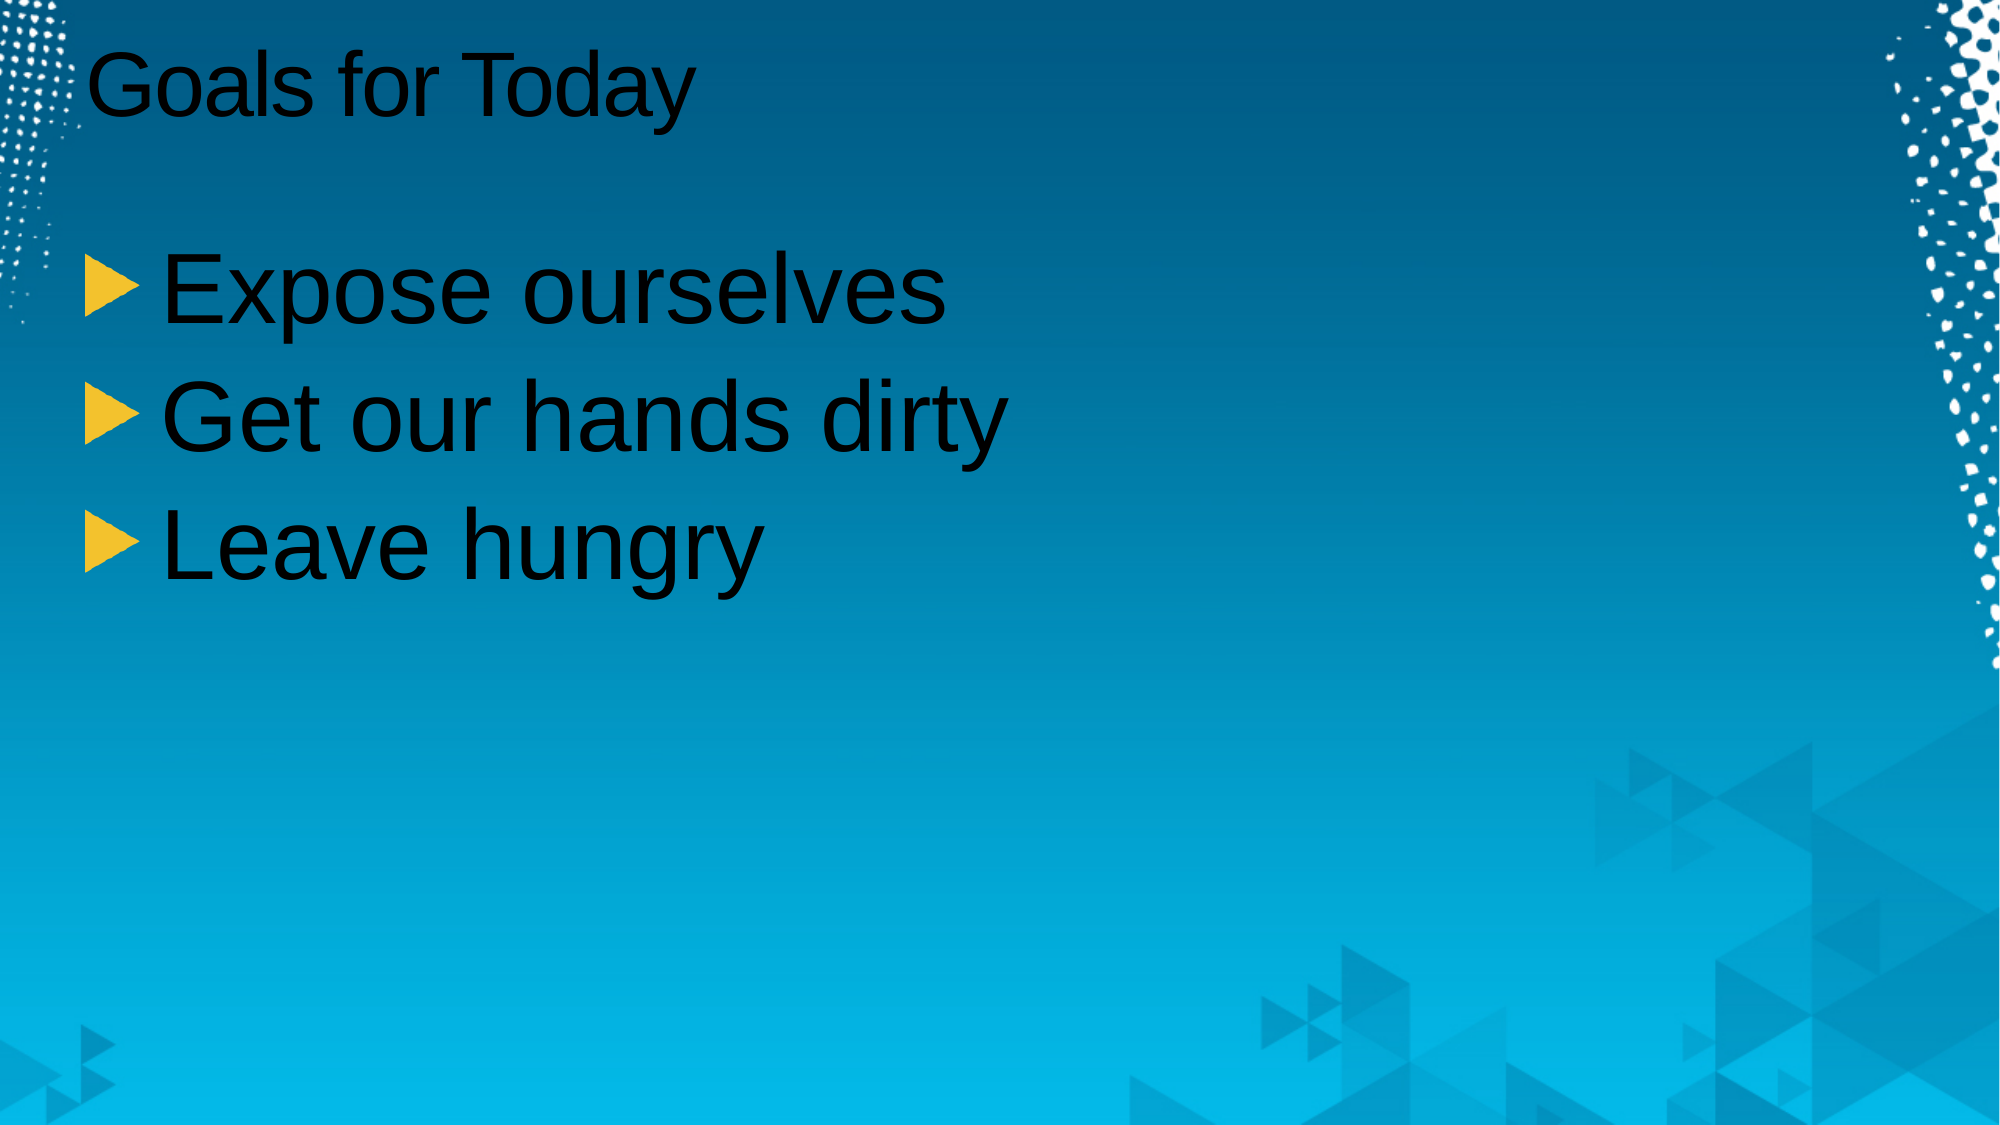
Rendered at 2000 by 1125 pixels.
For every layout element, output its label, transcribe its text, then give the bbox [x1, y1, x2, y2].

picture [1992, 556, 2000, 571]
picture [1956, 251, 1966, 256]
picture [13, 41, 21, 48]
picture [1971, 412, 1979, 424]
picture [1975, 493, 1987, 507]
picture [1941, 320, 1953, 331]
picture [44, 45, 49, 53]
picture [27, 57, 34, 66]
picture [44, 31, 52, 39]
picture [1919, 226, 1928, 238]
picture [1985, 628, 1994, 637]
picture [17, 27, 23, 34]
picture [1984, 342, 1993, 352]
picture [35, 88, 42, 95]
picture [24, 73, 32, 78]
picture [1939, 190, 1948, 195]
picture [1982, 393, 1990, 403]
picture [33, 0, 42, 8]
picture [1935, 340, 1945, 349]
picture [1908, 145, 1918, 157]
picture [46, 17, 54, 24]
picture [1992, 656, 2000, 669]
picture [86, 383, 138, 443]
picture [1916, 177, 1928, 186]
picture [1980, 445, 1988, 454]
picture [1984, 525, 1996, 536]
picture [1950, 168, 1959, 178]
picture [1947, 221, 1957, 225]
picture [1950, 0, 2000, 253]
title Goals for Today [85, 37, 1914, 140]
picture [1981, 575, 1996, 590]
picture [1932, 107, 1940, 114]
picture [1973, 362, 1981, 372]
picture [58, 33, 65, 41]
picture [28, 43, 35, 53]
picture [1943, 370, 1953, 383]
picture [33, 117, 40, 124]
list Expose ourselves Get our hands dirty Leave hungry [85, 237, 1914, 616]
picture [1967, 231, 1976, 239]
picture [30, 28, 38, 37]
picture [1975, 311, 1983, 319]
picture [1955, 301, 1965, 308]
picture [1956, 429, 1970, 446]
picture [31, 15, 39, 23]
picture [1983, 291, 1995, 299]
picture [1945, 31, 1957, 47]
picture [1994, 268, 2000, 283]
picture [1991, 604, 2000, 621]
picture [1945, 271, 1954, 277]
picture [1936, 240, 1946, 245]
picture [19, 0, 29, 6]
picture [1975, 260, 1987, 271]
picture [86, 255, 138, 315]
picture [1941, 135, 1949, 147]
picture [1975, 542, 1987, 558]
picture [86, 511, 138, 571]
picture [1958, 201, 1968, 206]
picture [1950, 398, 1960, 414]
picture [1970, 176, 1982, 188]
picture [1960, 148, 1973, 158]
picture [1963, 334, 1973, 339]
picture [2, 25, 8, 33]
picture [1994, 323, 2000, 330]
picture [1927, 257, 1935, 271]
picture [1967, 514, 1977, 527]
picture [11, 70, 17, 78]
picture [17, 129, 23, 136]
picture [38, 74, 45, 80]
picture [1941, 85, 1954, 96]
picture [11, 55, 18, 63]
picture [1936, 3, 1948, 14]
picture [1965, 464, 1979, 475]
picture [56, 48, 63, 55]
picture [48, 2, 56, 9]
picture [34, 102, 42, 111]
picture [1994, 373, 2000, 383]
picture [1928, 209, 1935, 216]
picture [1950, 351, 1962, 361]
picture [1991, 426, 2000, 433]
picture [1963, 382, 1970, 392]
picture [1960, 484, 1968, 491]
picture [1931, 287, 1944, 302]
picture [1966, 281, 1974, 291]
picture [1930, 155, 1938, 167]
picture [1988, 476, 1997, 485]
picture [1952, 118, 1963, 128]
